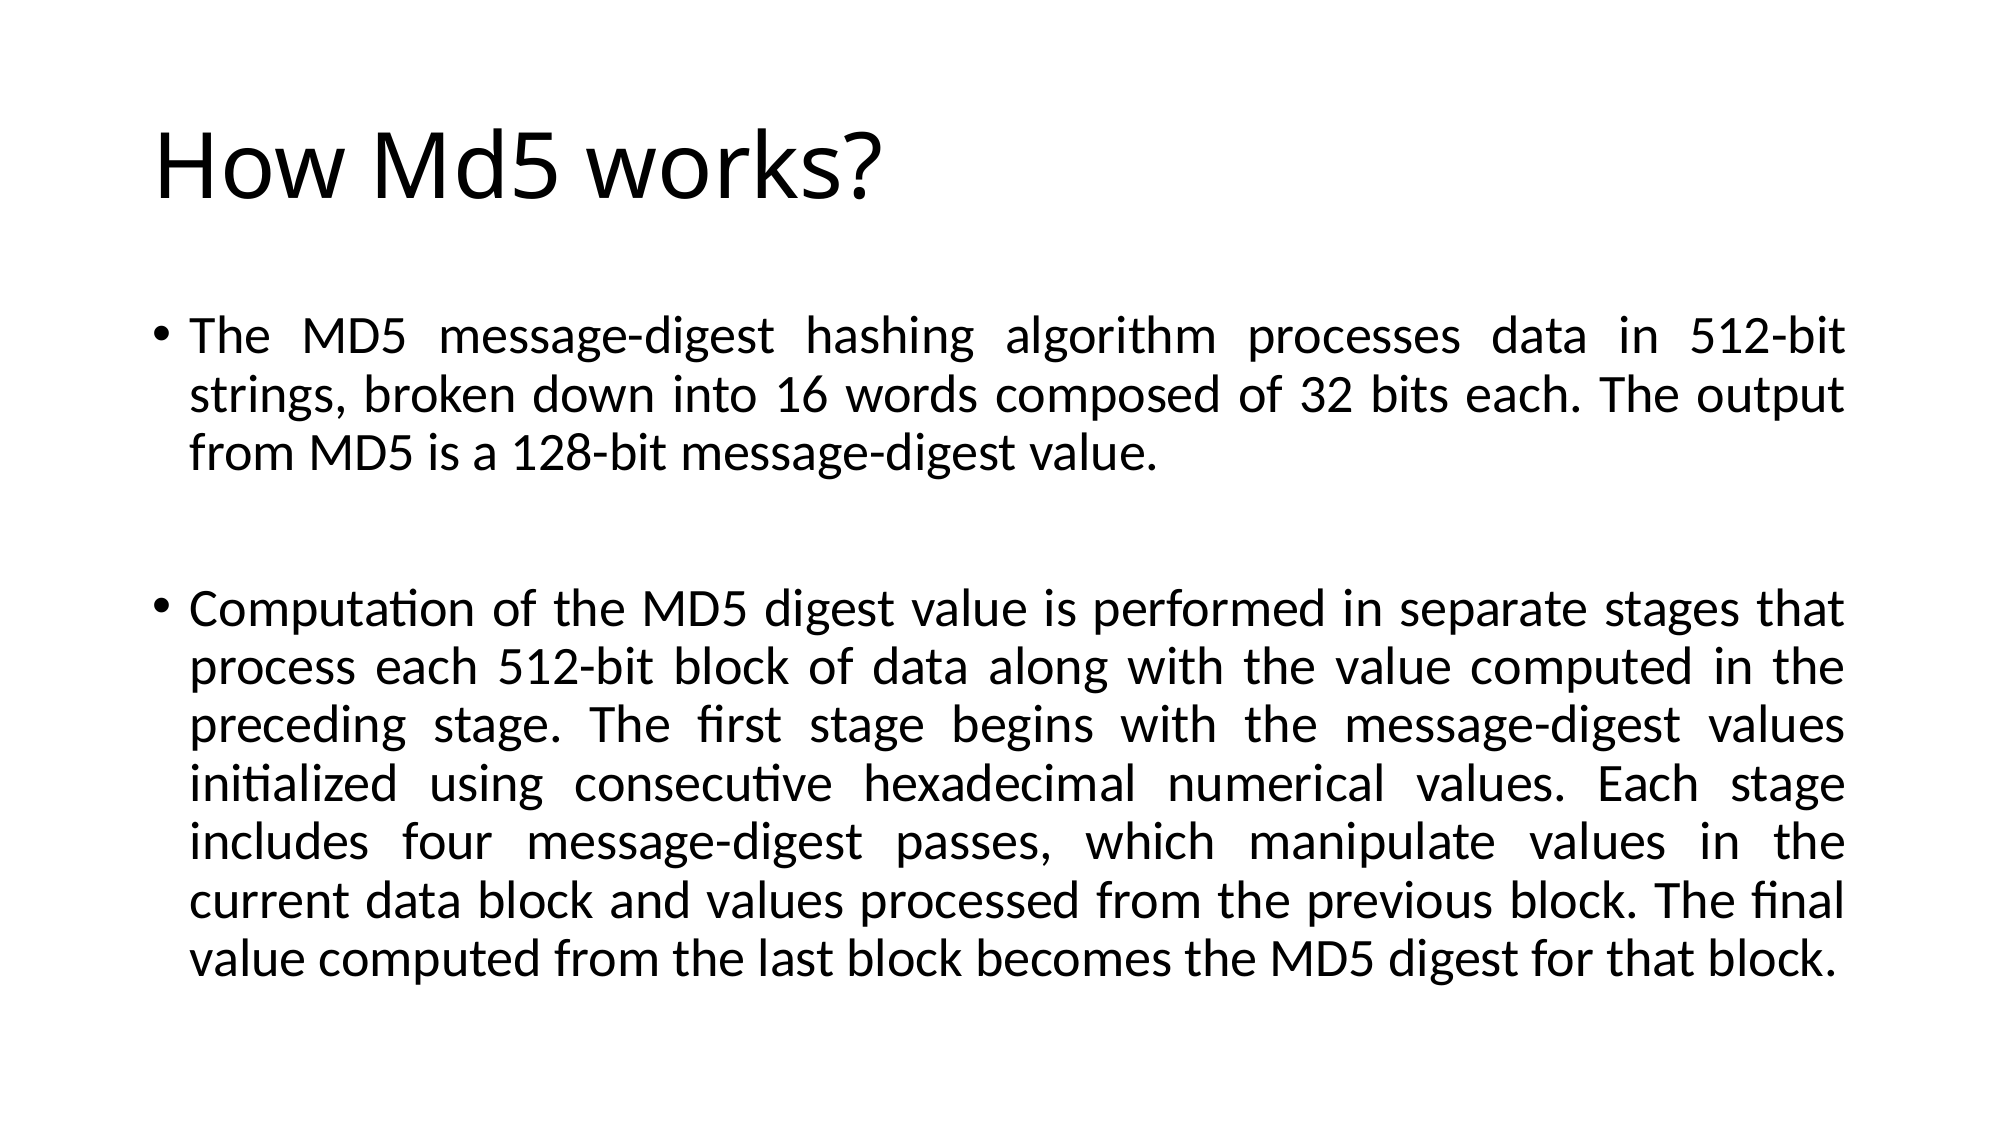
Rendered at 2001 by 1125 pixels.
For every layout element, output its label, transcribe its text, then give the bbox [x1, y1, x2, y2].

title How Md5 works? [137, 59, 1863, 278]
list The MD5 message-digest hashing algorithm processes data in 512-bit strings, broken down into 16 words composed of 32 bits each. The output from MD5 is a 128-bit message-digest value. Computation of the MD5 digest value is performed in separate stages that process each 512-bit block of data along with the value computed in the preceding stage. The first stage begins with the message-digest values initialized using consecutive hexadecimal numerical values. Each stage includes four message-digest passes, which manipulate values in the current data block and values processed from the previous block. The final value computed from the last block becomes the MD5 digest for that block. [137, 299, 1863, 1014]
